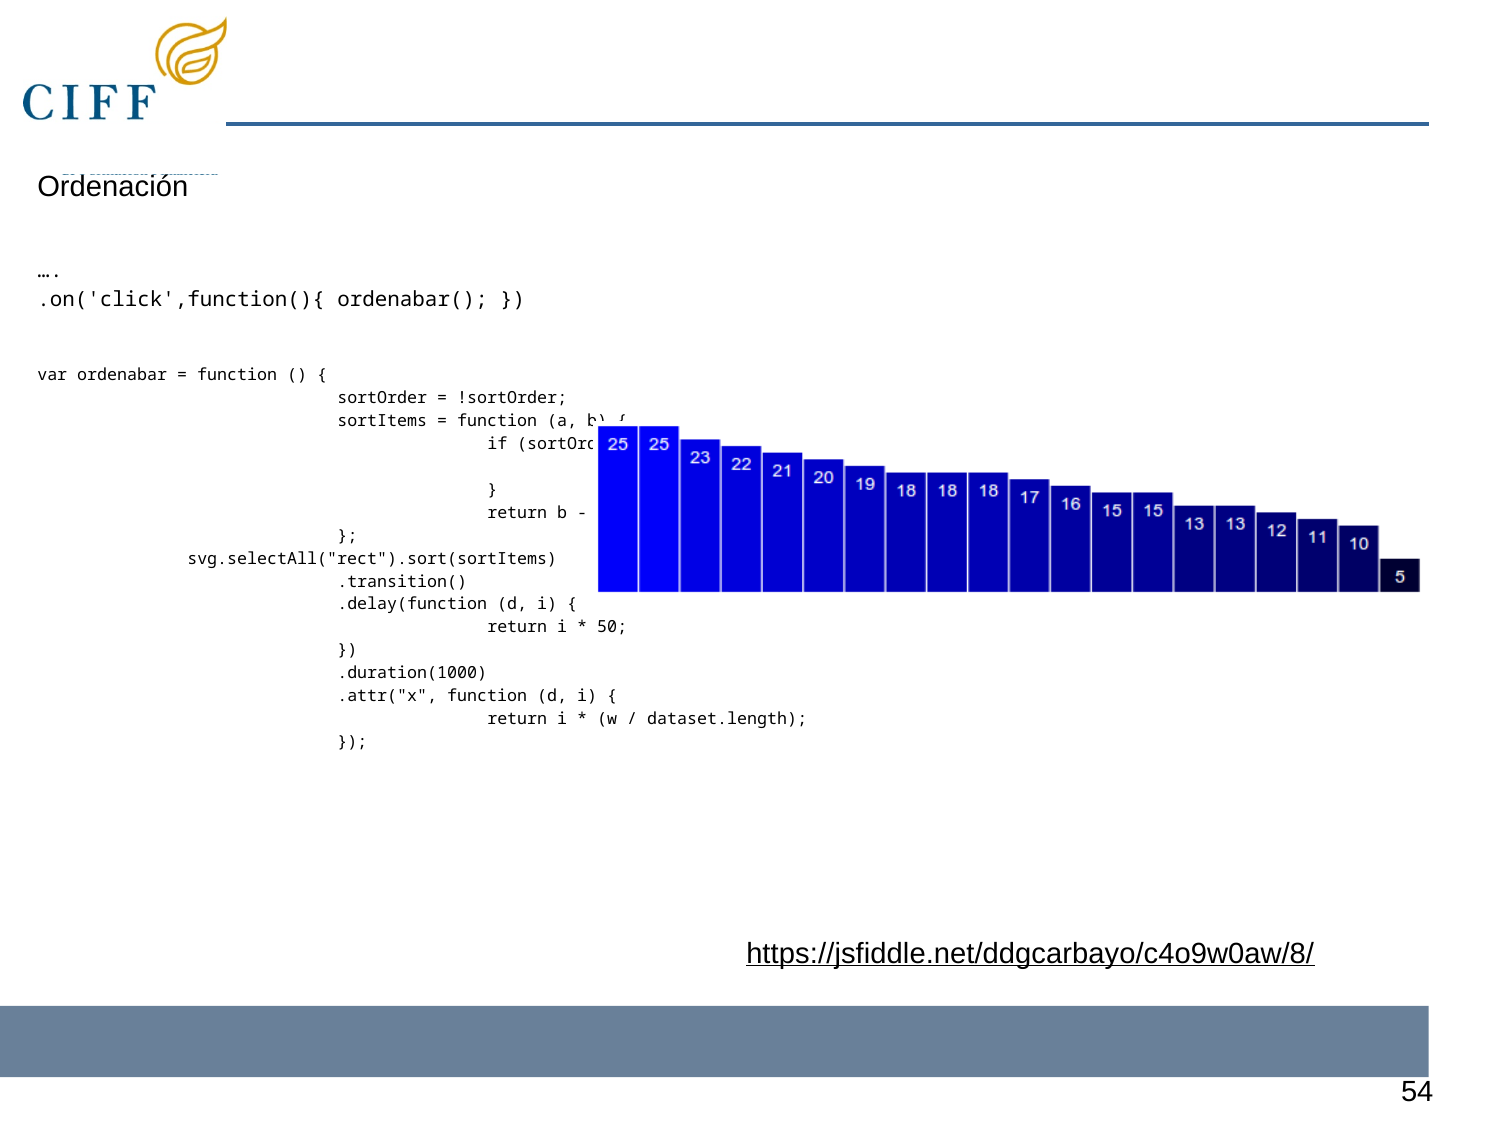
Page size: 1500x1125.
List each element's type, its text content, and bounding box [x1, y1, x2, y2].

text_box Ordenación …. .on('click',function(){ ordenabar(); }) var ordenabar = function () { sortOrder = !sortOrder; sortItems = function (a, b) { if (sortOrder) { return a - b; } return b - a; }; svg.selectAll("rect").sort(sortItems) .transition() .delay(function (d, i) { return i * 50; }) .duration(1000) .attr("x", function (d, i) { return i * (w / dataset.length); }); [22, 136, 1404, 829]
picture [593, 421, 1454, 612]
slide_number ‹#› [1385, 1064, 1493, 1121]
picture [23, 16, 227, 124]
text_box https://jsfiddle.net/ddgcarbayo/c4o9w0aw/8/ [731, 888, 1453, 1015]
